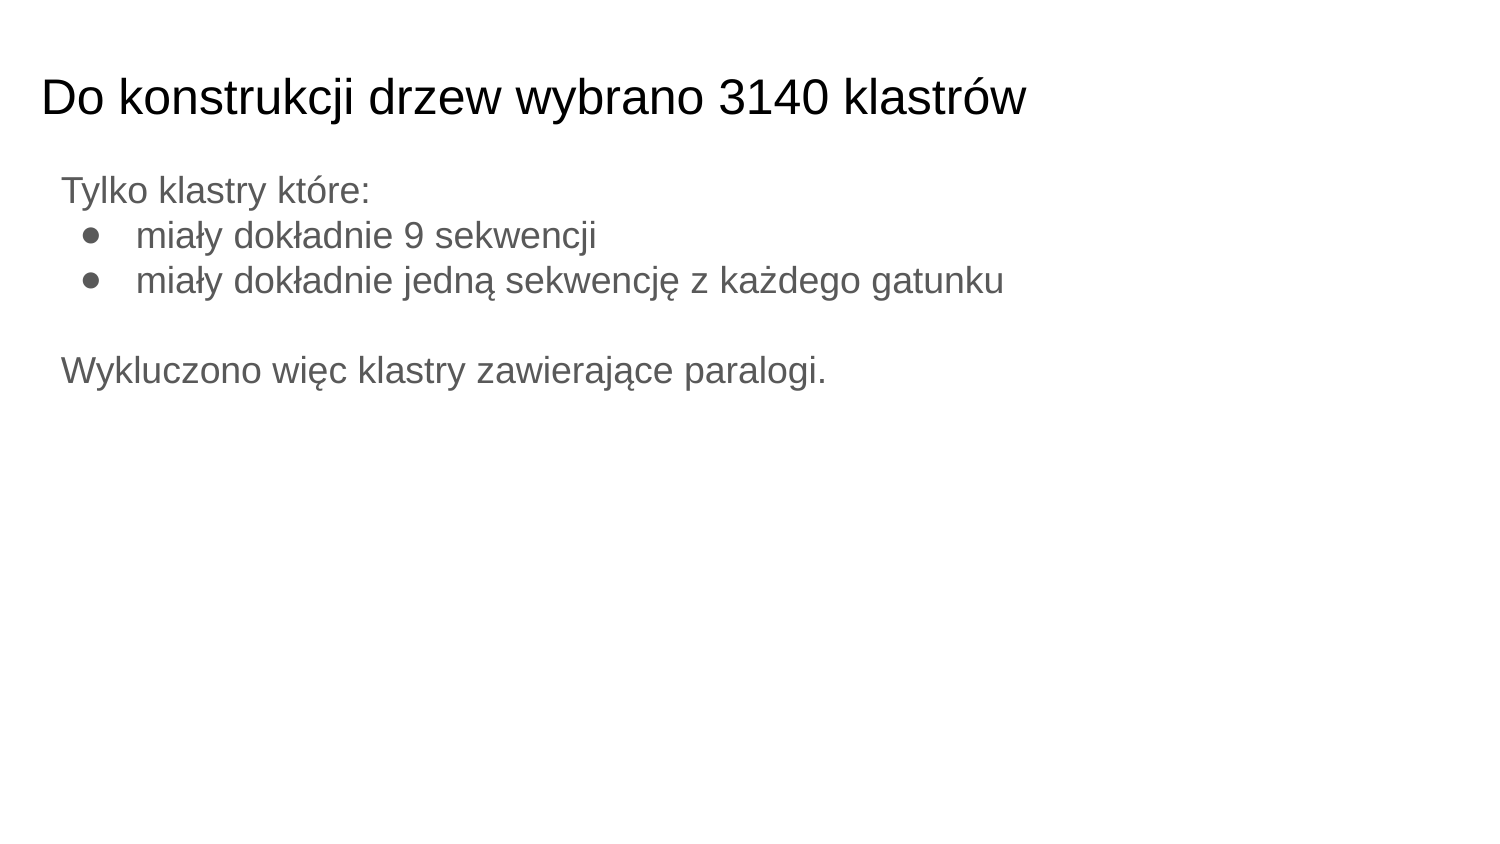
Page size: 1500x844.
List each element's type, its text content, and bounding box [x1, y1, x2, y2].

text_box Tylko klastry które: miały dokładnie 9 sekwencji miały dokładnie jedną sekwencję z każdego gatunku Wykluczono więc klastry zawierające paralogi. [45, 151, 1195, 640]
title Do konstrukcji drzew wybrano 3140 klastrów [25, 25, 1424, 164]
